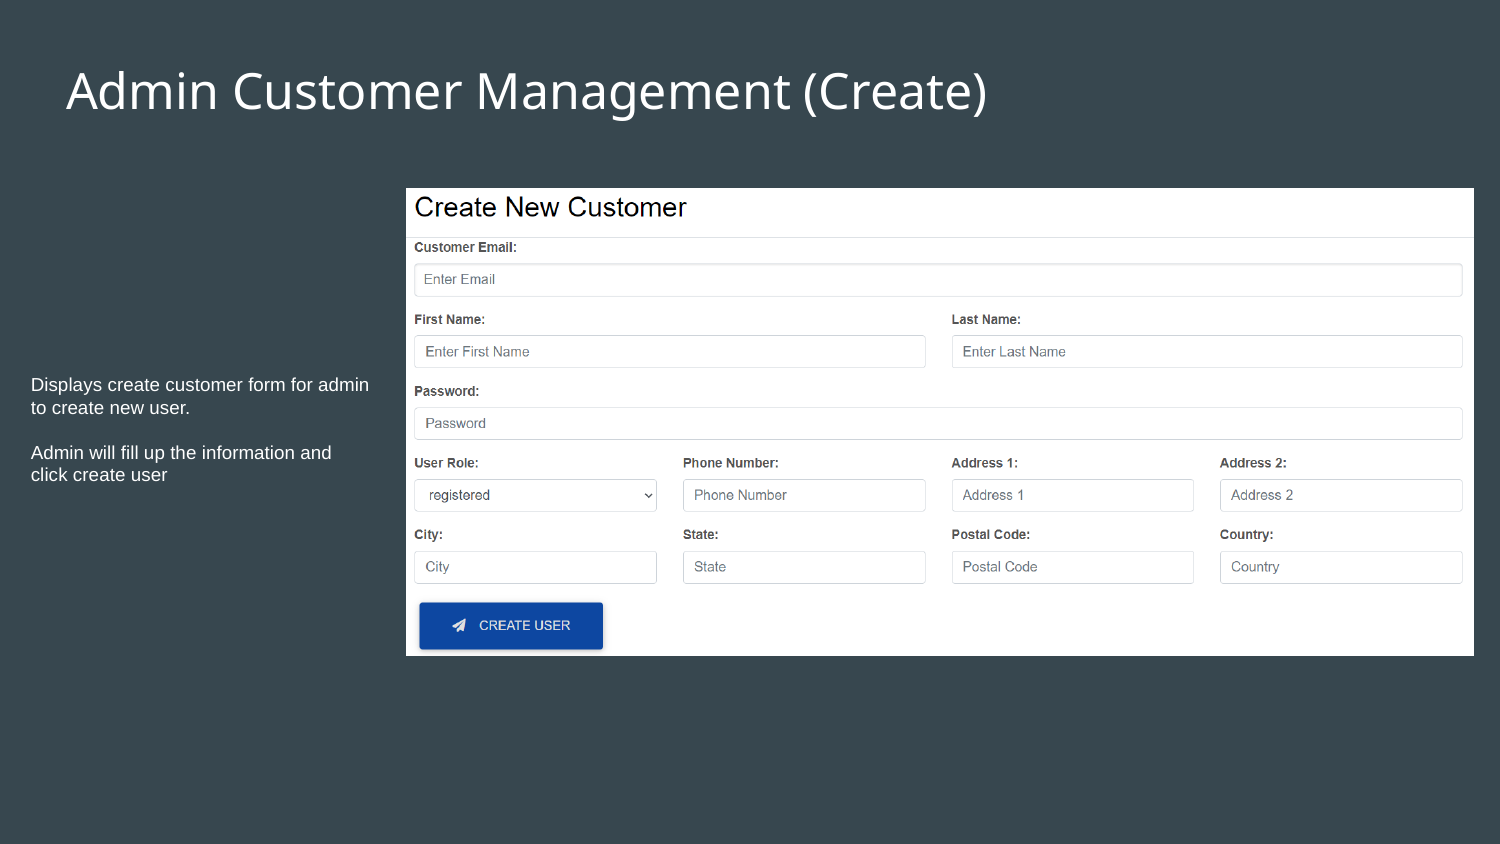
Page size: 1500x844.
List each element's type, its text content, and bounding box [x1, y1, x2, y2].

title Admin Customer Management (Create) [51, 44, 1449, 139]
picture [406, 188, 1474, 656]
text_box Displays create customer form for admin to create new user. Admin will fill up the information and click create user [15, 357, 385, 486]
